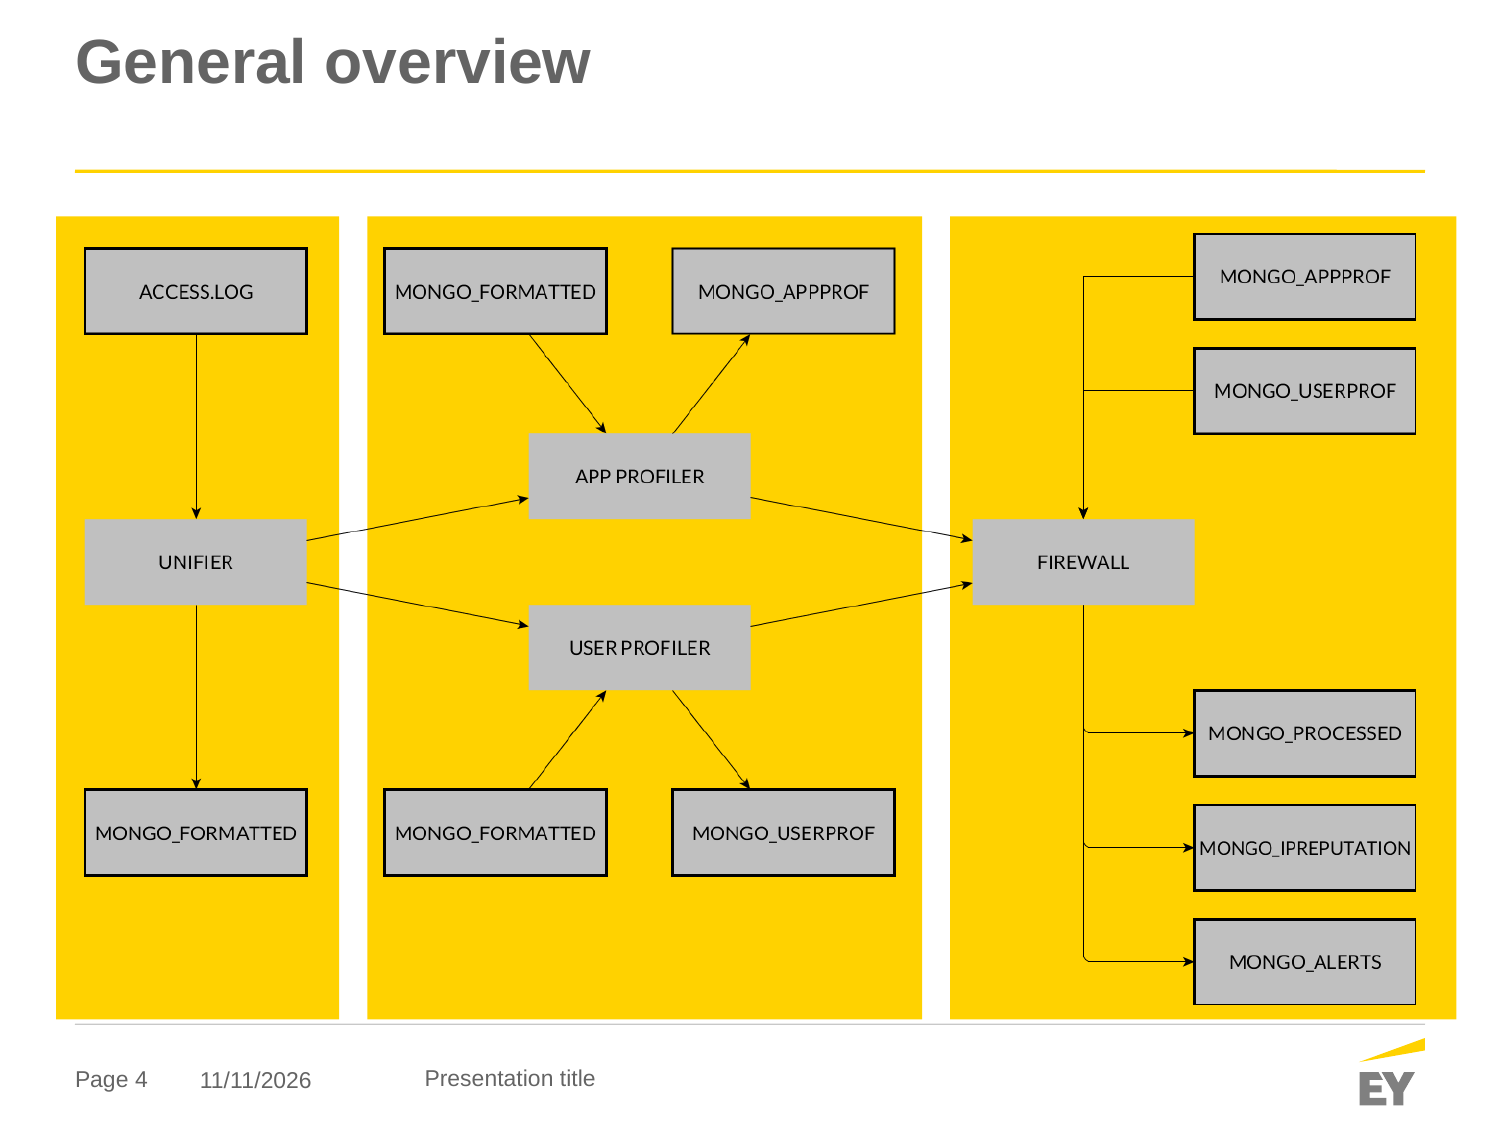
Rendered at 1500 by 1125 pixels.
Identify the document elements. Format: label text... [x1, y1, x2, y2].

text_box [948, 214, 1459, 1021]
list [83, 233, 1416, 1005]
text_box [54, 214, 341, 1021]
title General overview [75, 33, 1425, 175]
text_box [365, 1013, 924, 1021]
text_box [365, 214, 924, 232]
